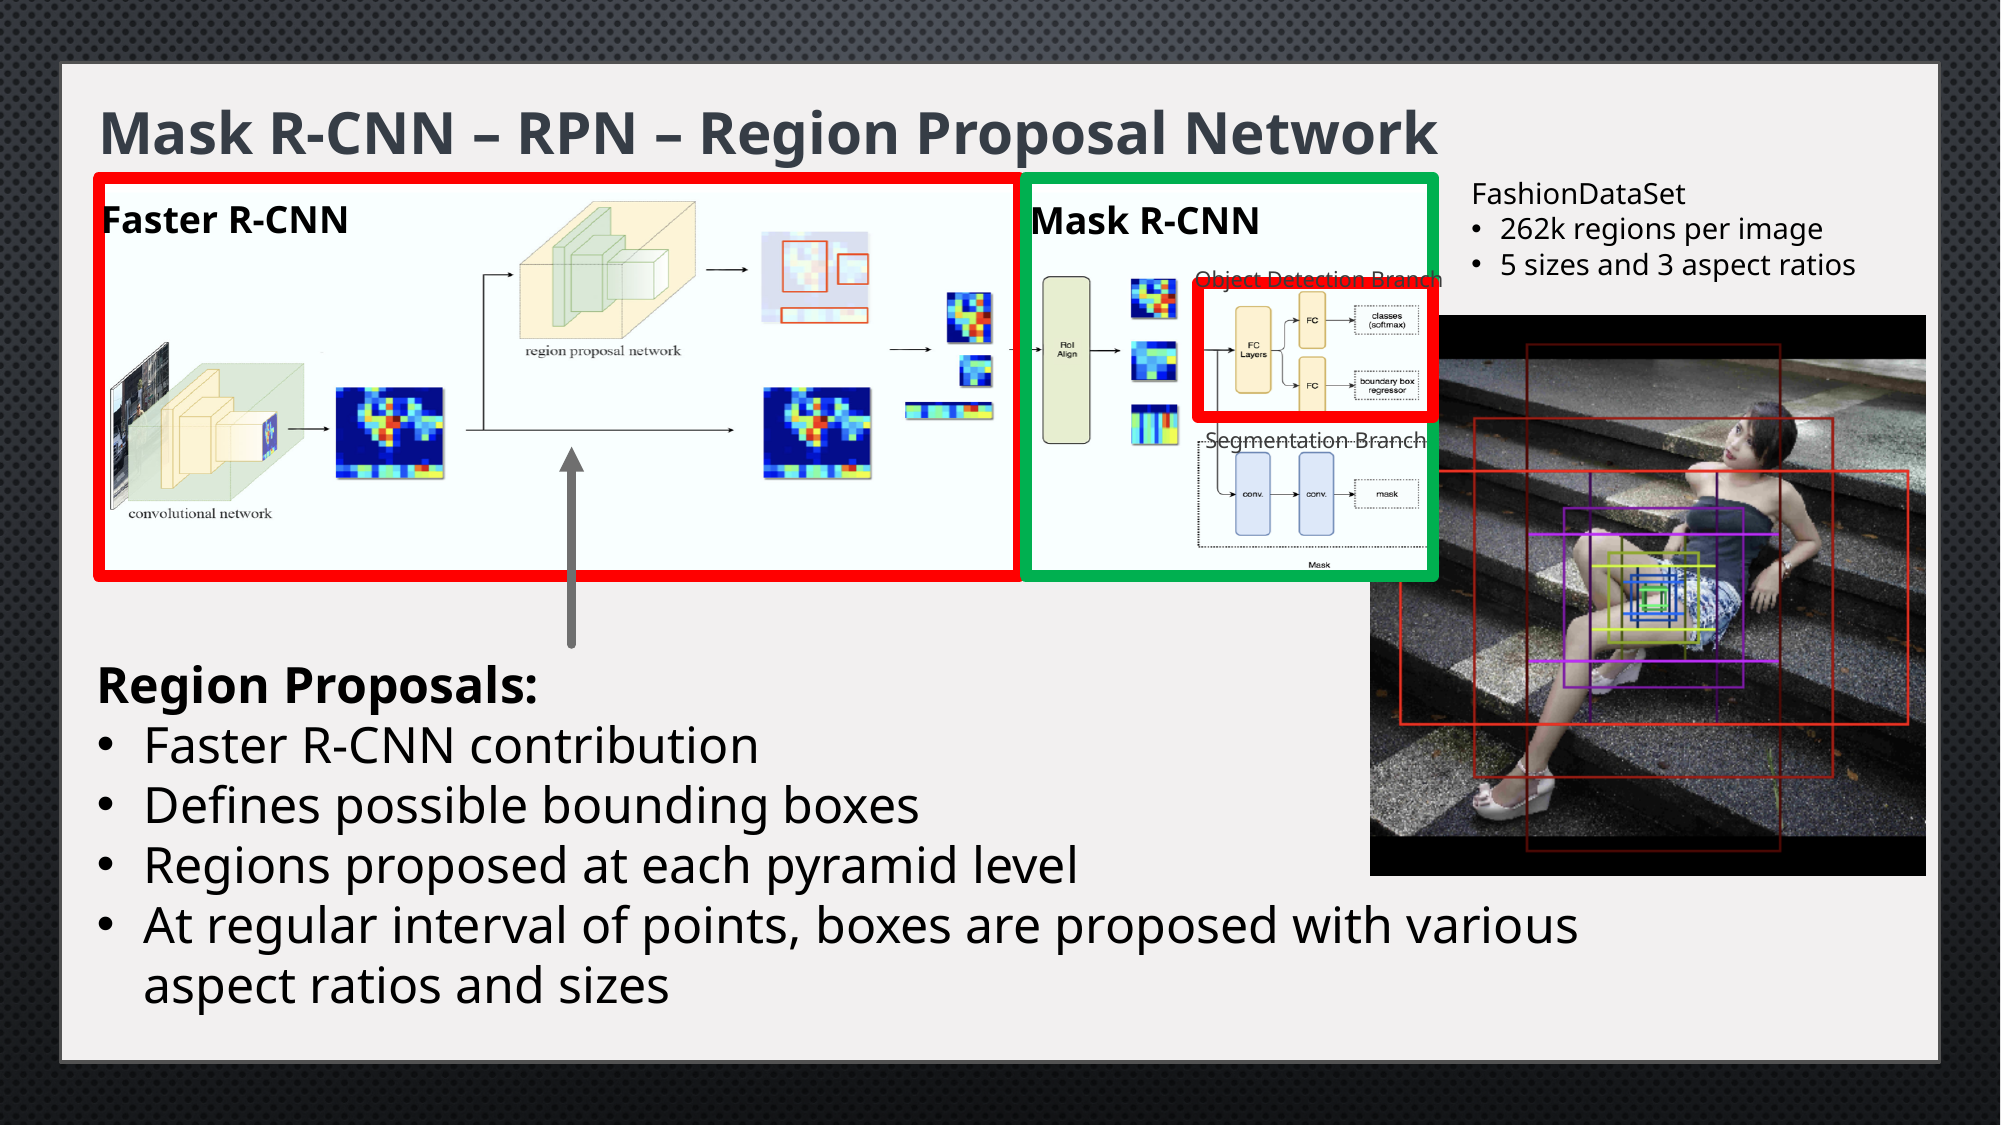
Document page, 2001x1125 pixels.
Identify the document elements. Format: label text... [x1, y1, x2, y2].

text_box Region Proposals: Faster R-CNN contribution Defines possible bounding boxes Regions proposed at each pyramid level At regular interval of points, boxes are proposed with various aspect ratios and sizes [82, 646, 1709, 1021]
text_box Mask R-CNN – RPN – Region Proposal Network [83, 88, 1454, 174]
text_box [98, 178, 1438, 577]
text_box FashionDataSet 262k regions per image 5 sizes and 3 aspect ratios [1456, 168, 1935, 289]
picture [1369, 315, 1926, 876]
